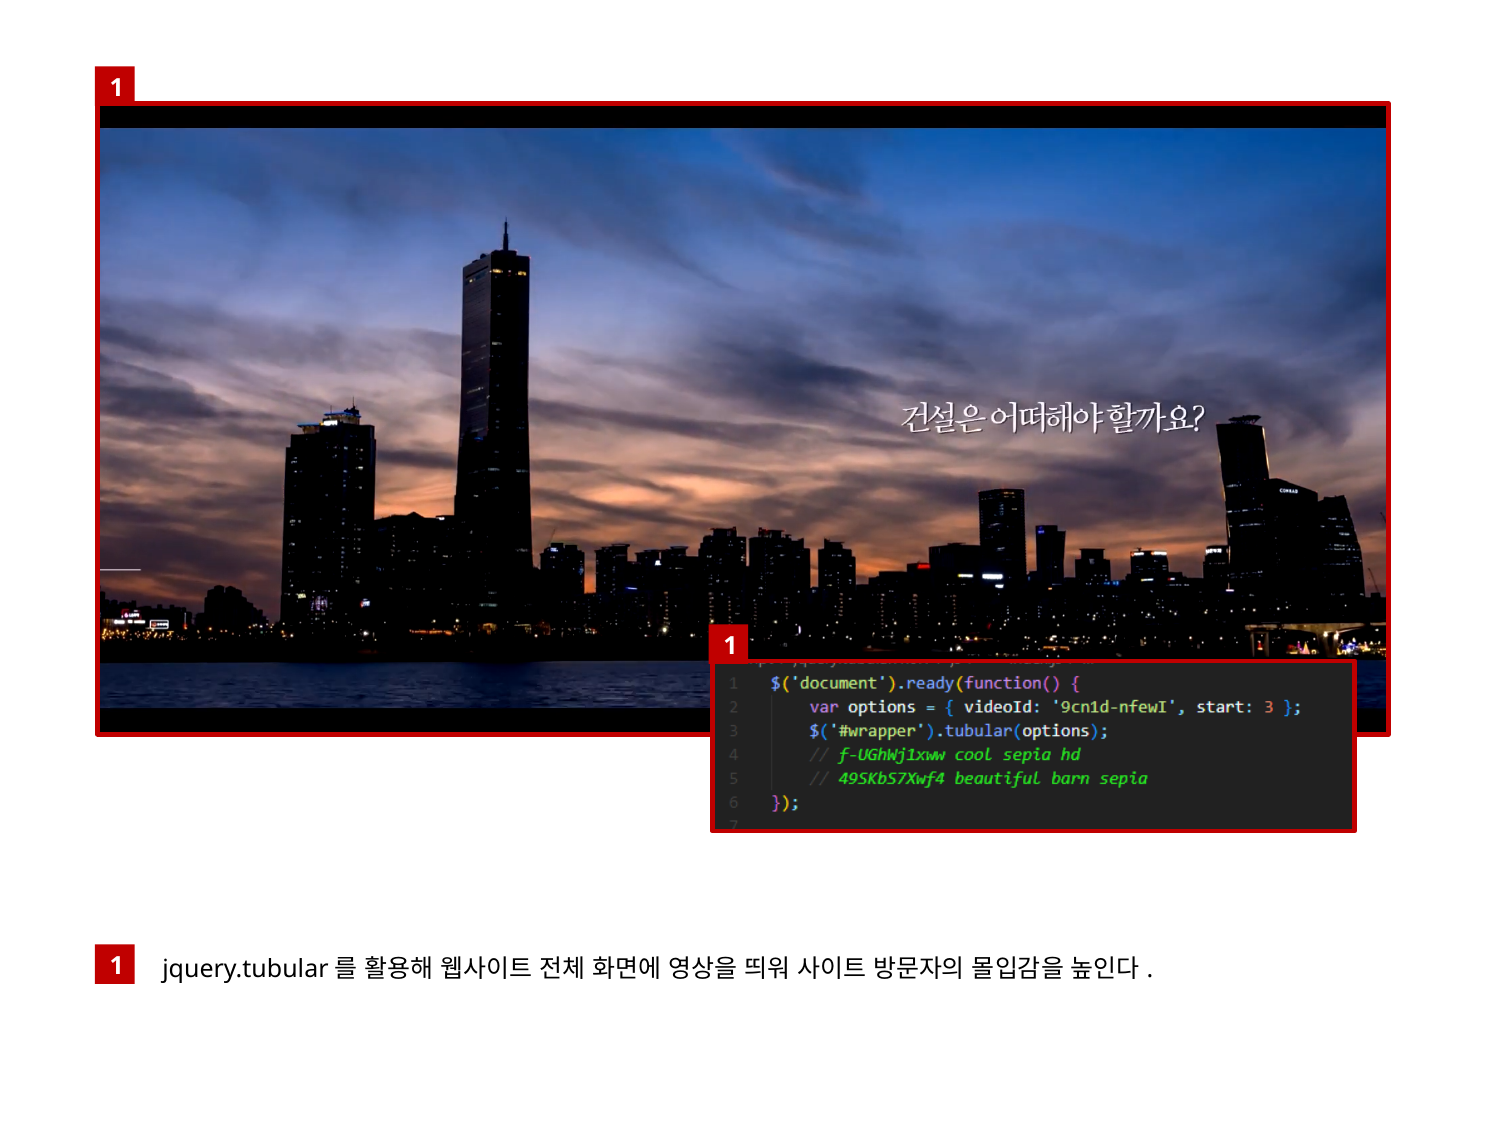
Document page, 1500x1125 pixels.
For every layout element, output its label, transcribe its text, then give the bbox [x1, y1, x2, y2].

text_box 1 [93, 942, 137, 986]
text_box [94, 66, 1387, 733]
picture [714, 662, 1353, 829]
text_box jquery.tubular를 활용해 웹사이트 전체 화면에 영상을 띄워 사이트 방문자의 몰입감을 높인다. [147, 930, 1400, 990]
